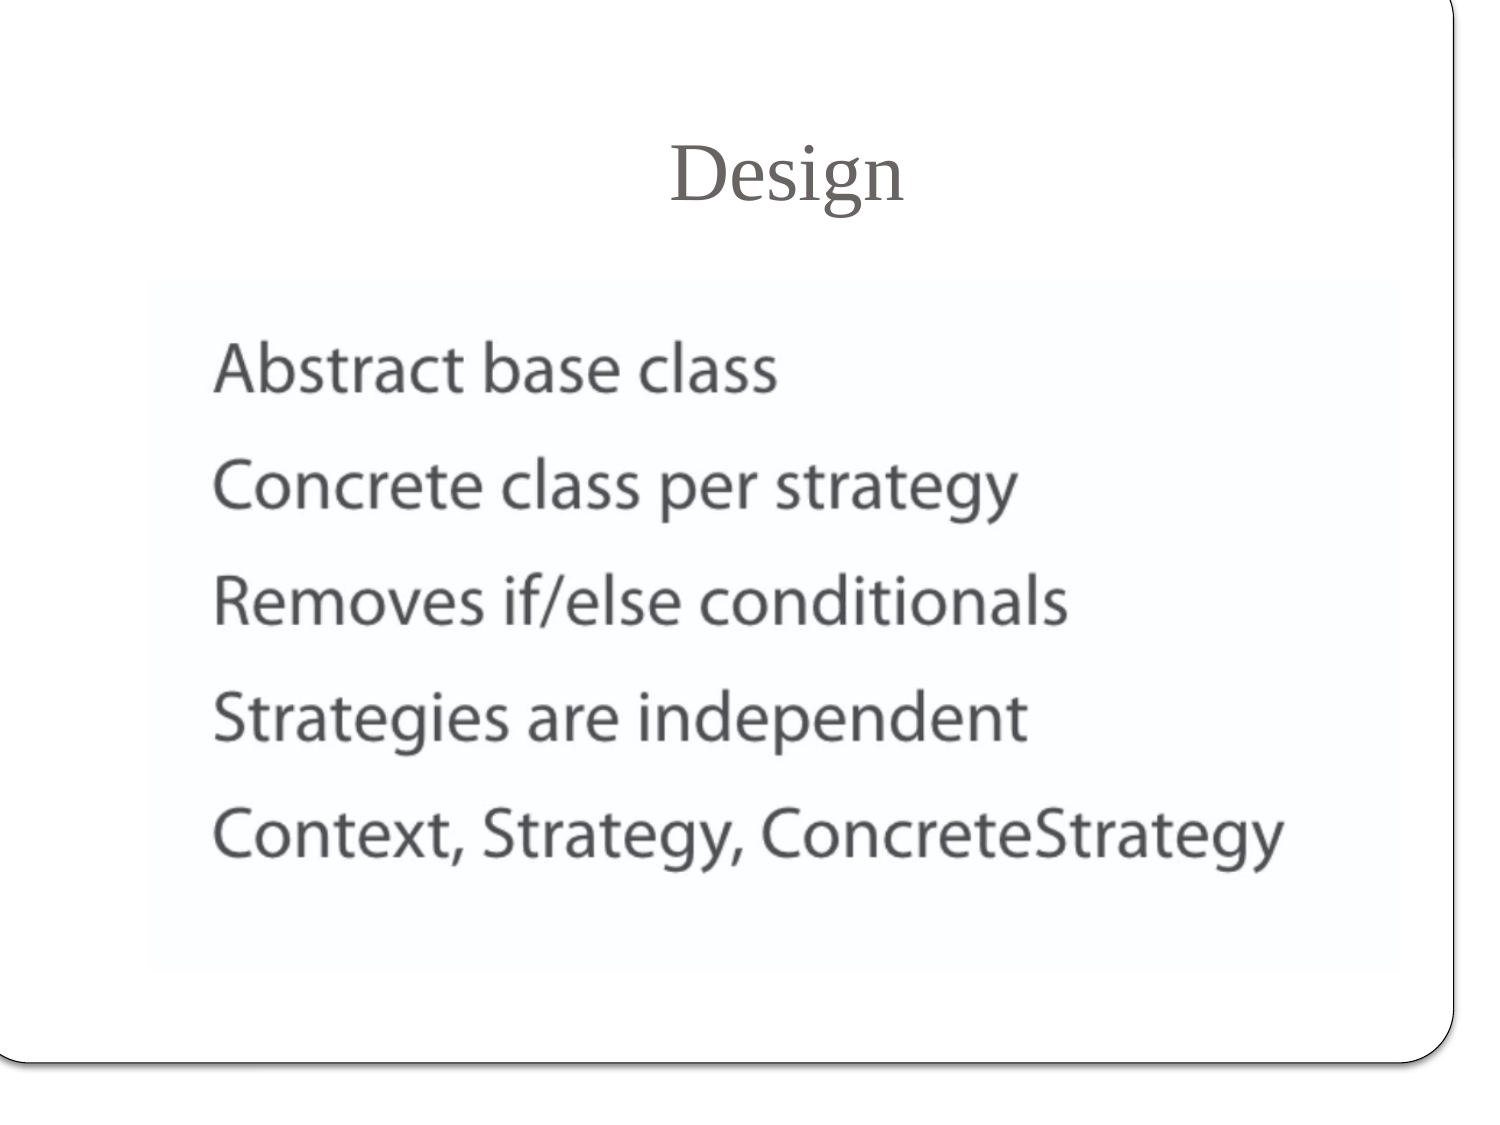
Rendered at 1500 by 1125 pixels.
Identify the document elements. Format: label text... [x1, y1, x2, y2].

title Design [150, 45, 1425, 233]
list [149, 279, 1401, 971]
